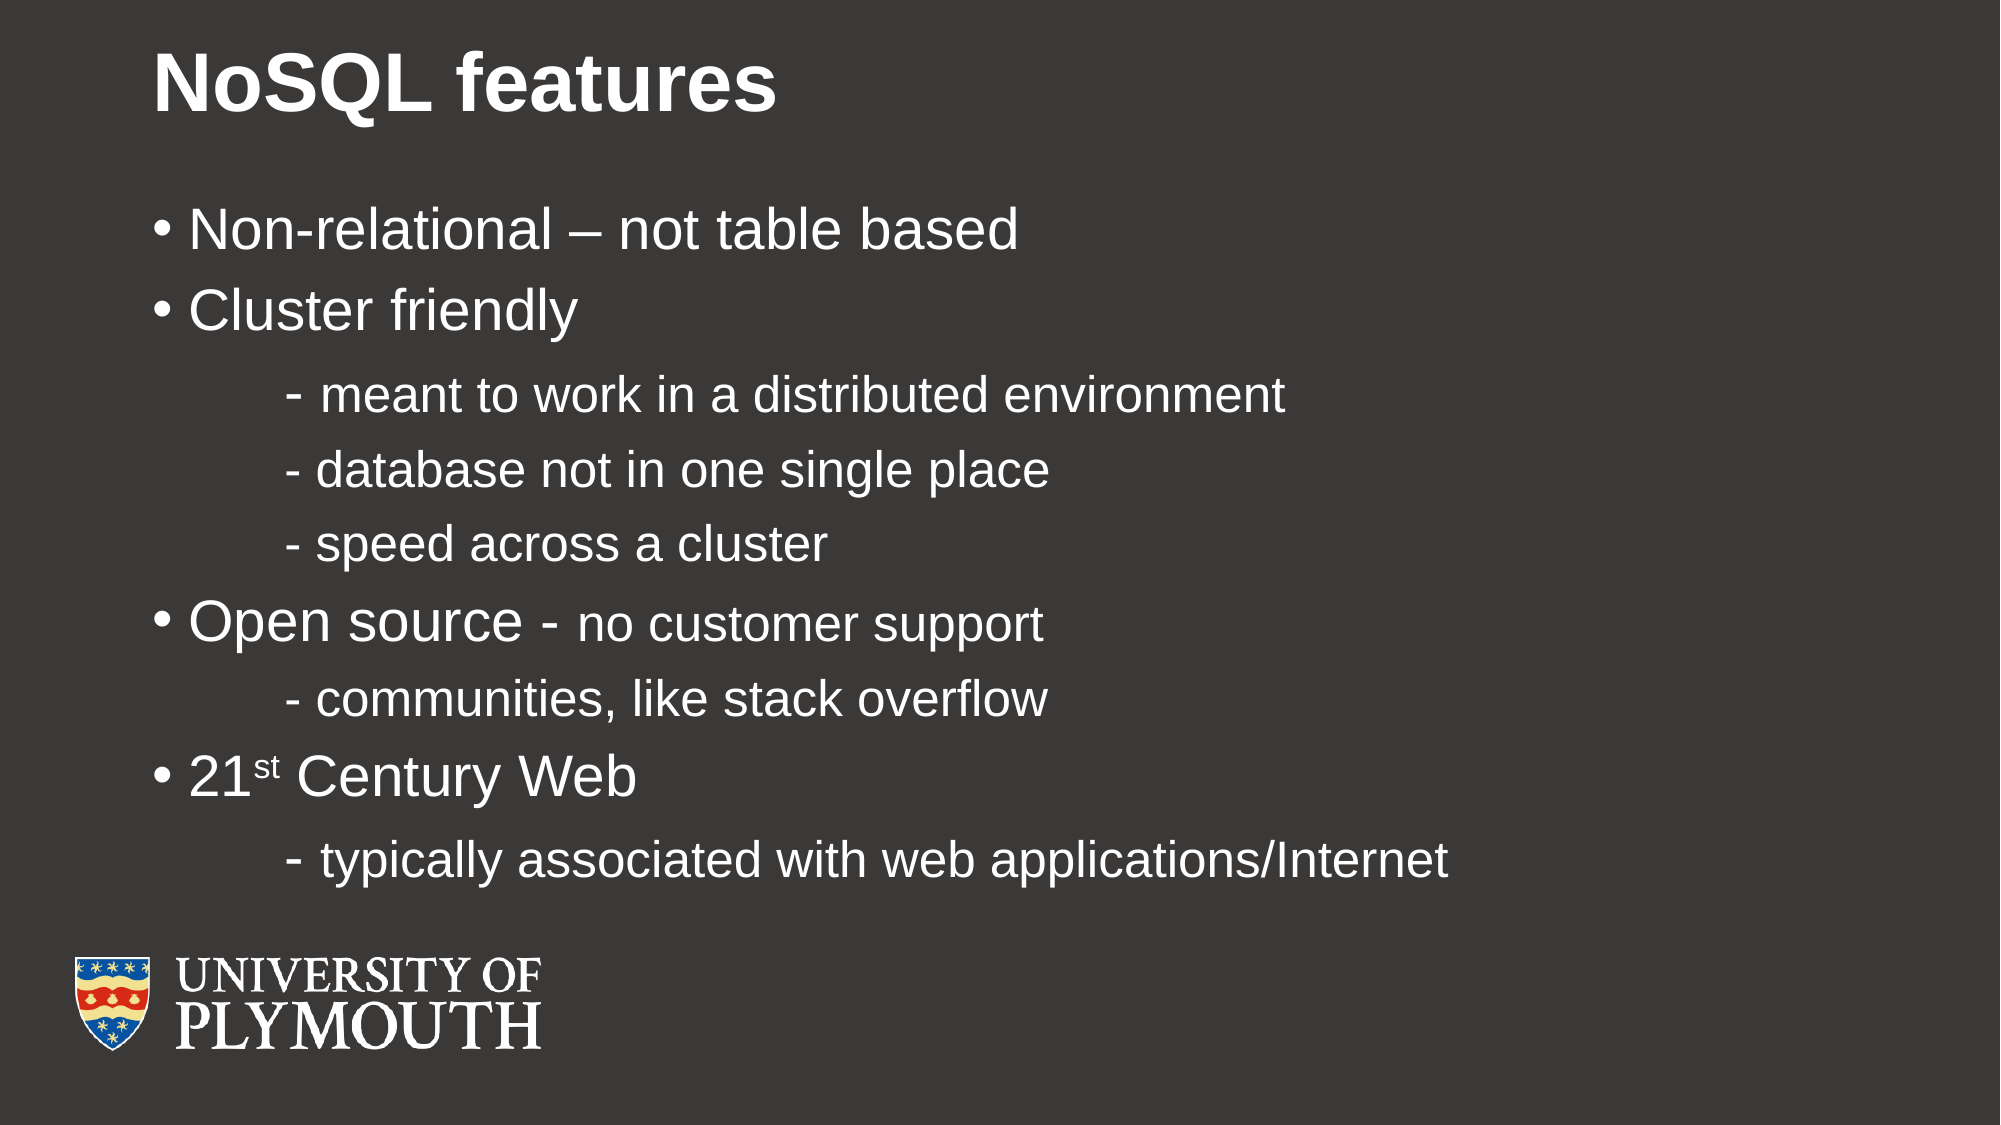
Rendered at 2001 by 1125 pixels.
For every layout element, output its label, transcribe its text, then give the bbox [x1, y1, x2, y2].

picture [75, 957, 541, 1053]
title NoSQL features [137, 18, 1863, 150]
list Non-relational – not table based Cluster friendly - meant to work in a distributed environment - database not in one single place - speed across a cluster Open source - no customer support - communities, like stack overflow 21st Century Web - typically associated with web applications/Internet [137, 190, 1863, 905]
